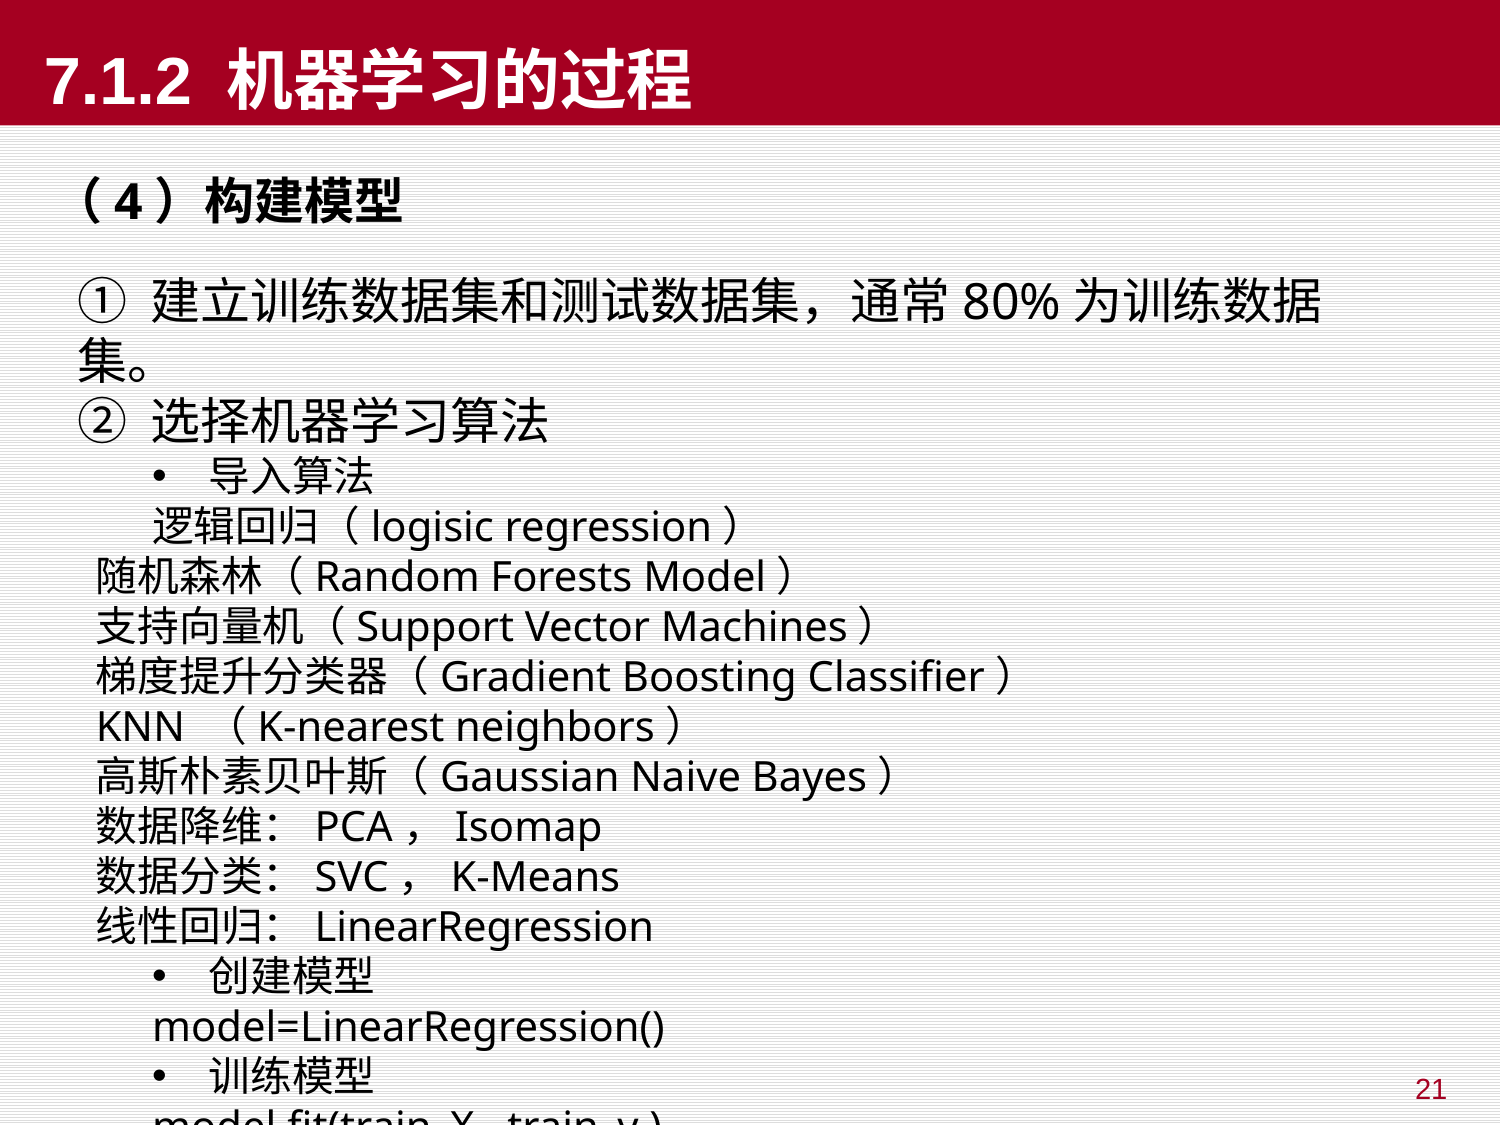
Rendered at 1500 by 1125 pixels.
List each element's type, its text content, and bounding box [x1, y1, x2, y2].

slide_number 21 [1430, 1062, 1463, 1122]
text_box ① 建立训练数据集和测试数据集，通常80%为训练数据集。 ② 选择机器学习算法 导入算法 逻辑回归（logisic regression） 随机森林（Random Forests Model） 支持向量机（Support Vector Machines） 梯度提升分类器（Gradient Boosting Classifier） KNN （K-nearest neighbors） 高斯朴素贝叶斯（Gaussian Naive Bayes） 数据降维：PCA，Isomap 数据分类：SVC，K-Means 线性回归：LinearRegression 创建模型 model=LinearRegression() 训练模型 model.fit(train_X , train_y ) [62, 262, 1430, 1125]
title 7.1.2 机器学习的过程 [0, 0, 1500, 126]
text_box （4）构建模型 [37, 162, 455, 238]
